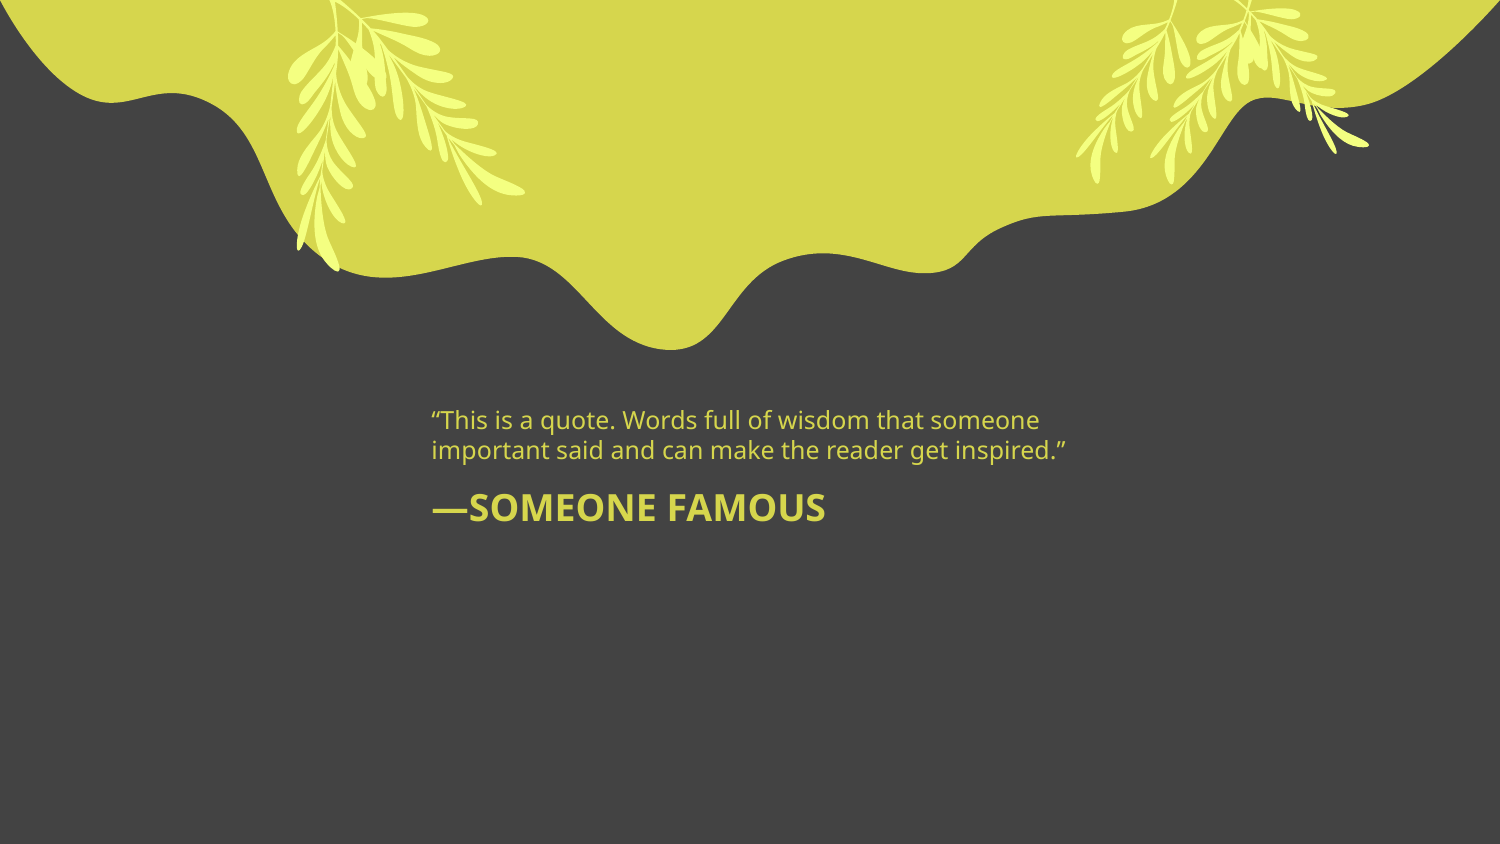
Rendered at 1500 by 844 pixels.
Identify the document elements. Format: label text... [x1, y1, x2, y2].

subtitle “This is a quote. Words full of wisdom that someone important said and can make the reader get inspired.” [431, 349, 1069, 465]
text_box [1375, 0, 1500, 102]
text_box [566, 280, 754, 350]
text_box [286, 0, 1371, 272]
text_box [0, 0, 281, 210]
title —SOMEONE FAMOUS [431, 483, 1069, 544]
